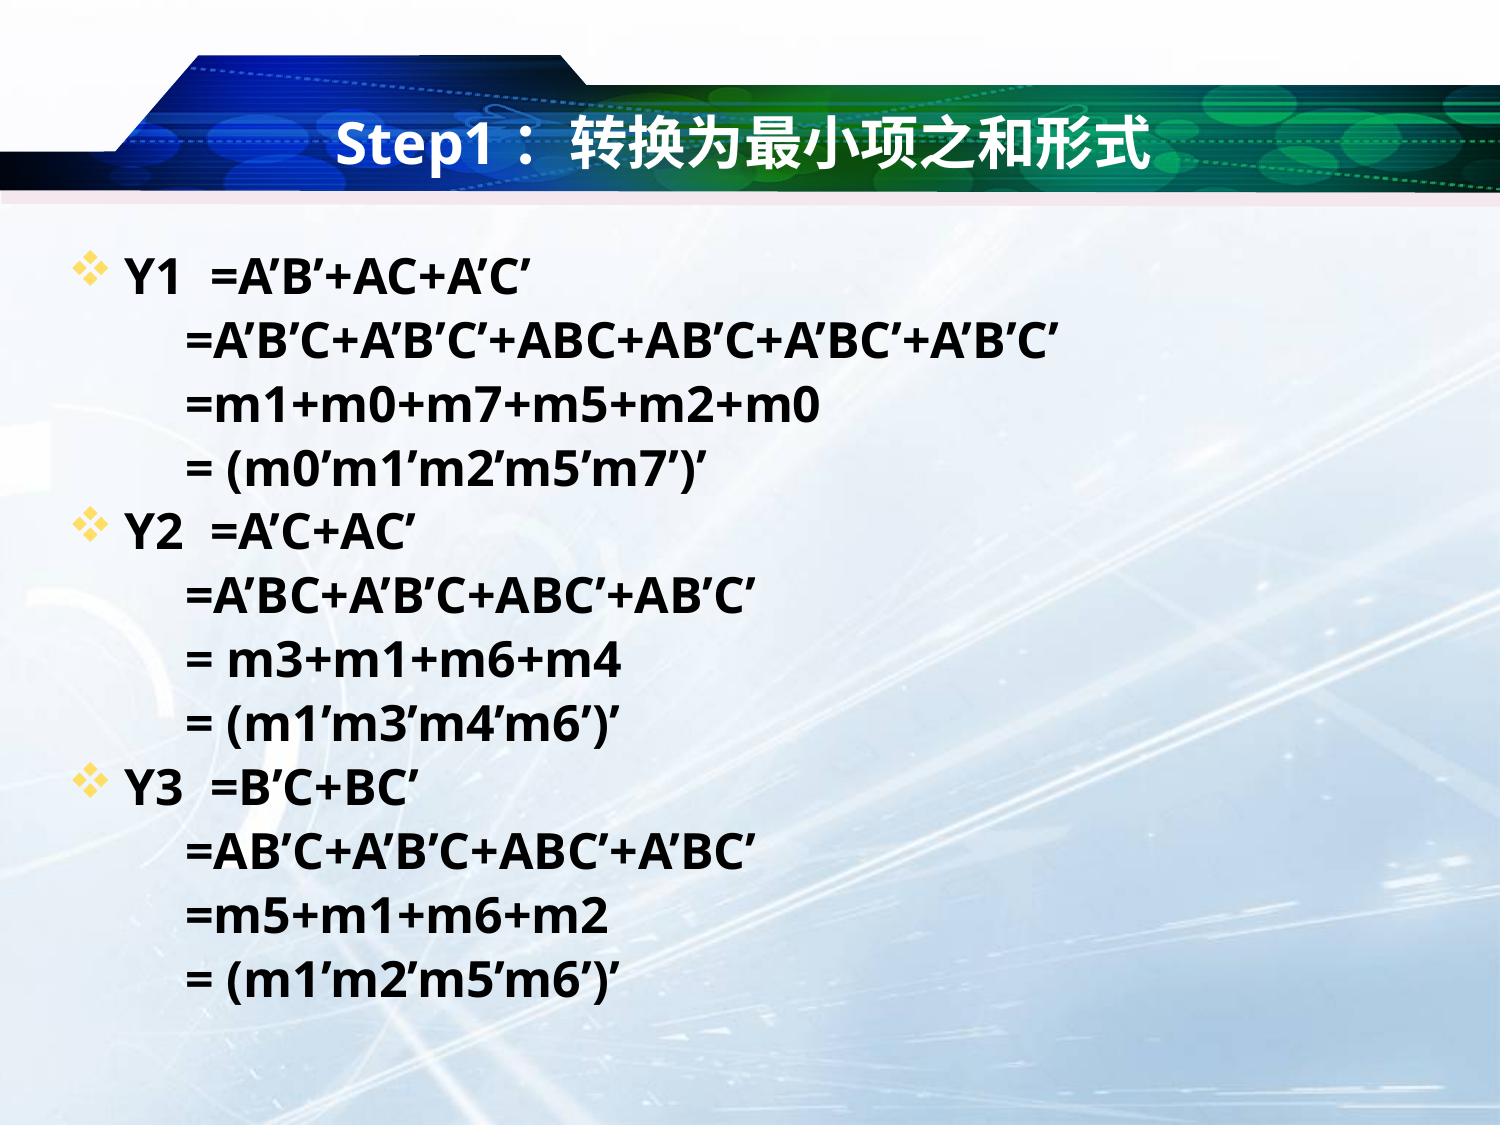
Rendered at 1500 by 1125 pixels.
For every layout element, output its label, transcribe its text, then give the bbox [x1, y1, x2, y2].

picture [0, 0, 1500, 1125]
title Step1：转换为最小项之和形式 [99, 94, 1388, 188]
list Y1 =A’B’+AC+A’C’ =A’B’C+A’B’C’+ABC+AB’C+A’BC’+A’B’C’ =m1+m0+m7+m5+m2+m0 = (m0’m1’m2’m5’m7’)’ Y2 =A’C+AC’ =A’BC+A’B’C+ABC’+AB’C’ = m3+m1+m6+m4 = (m1’m3’m4’m6’)’ Y3 =B’C+BC’ =AB’C+A’B’C+ABC’+A’BC’ =m5+m1+m6+m2 = (m1’m2’m5’m6’)’ [52, 243, 1460, 1083]
